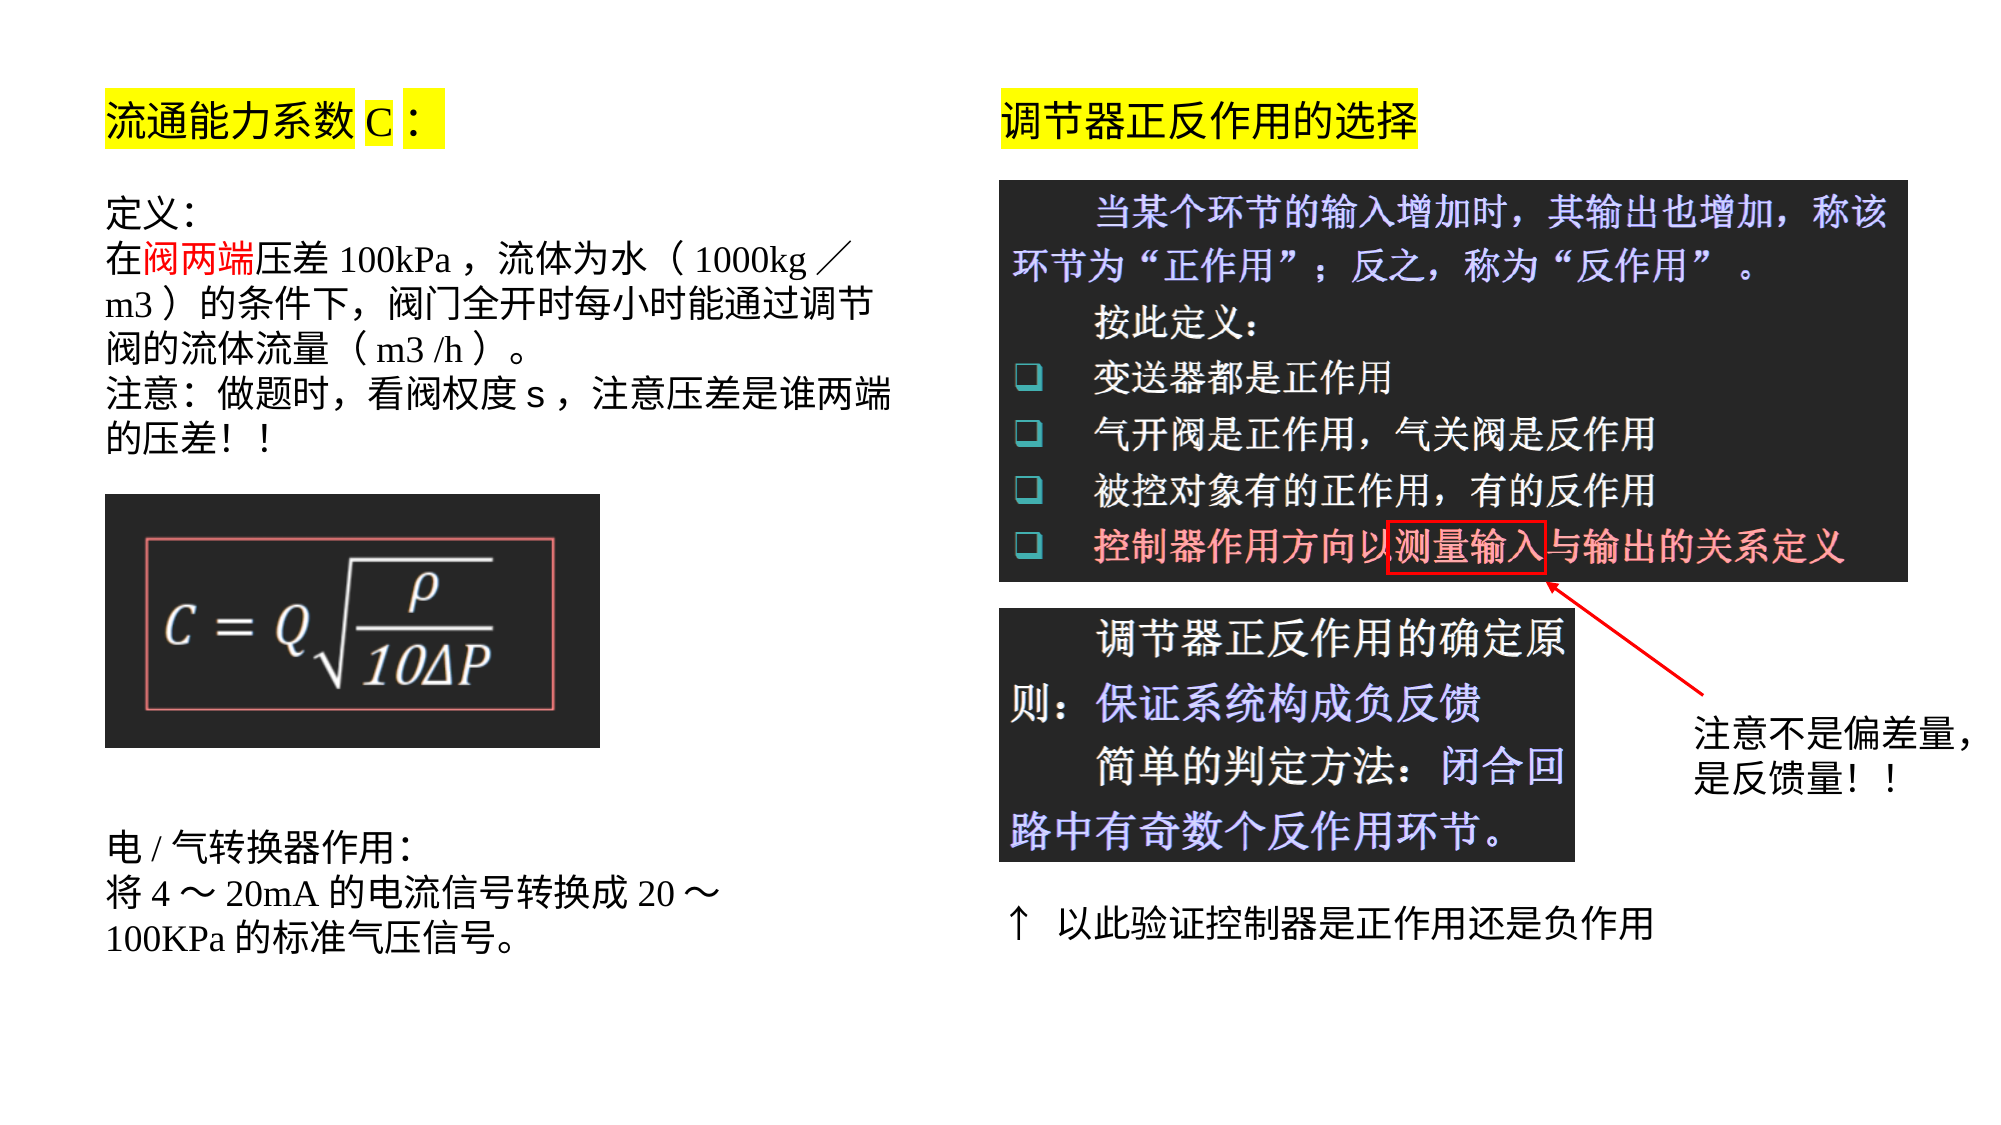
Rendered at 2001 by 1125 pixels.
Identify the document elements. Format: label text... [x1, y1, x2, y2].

picture [999, 608, 1575, 862]
picture [105, 494, 600, 748]
text_box 调节器正反作用的选择 [985, 87, 1986, 153]
picture [999, 180, 1908, 582]
text_box ↑ 以此验证控制器是正作用还是负作用 [985, 892, 1831, 953]
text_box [1545, 581, 1704, 696]
text_box 电/气转换器作用： 将4～20mA的电流信号转换成20～100KPa的标准气压信号。 [90, 816, 821, 1011]
text_box 流通能力系数C： 定义： 在阀两端压差100kPa，流体为水（1000kg／m3）的条件下，阀门全开时每小时能通过调节阀的流体流量（m3 /h）。 注意：做题时，看阀权度s，注意压差是谁两端的压差！！ [90, 87, 924, 468]
text_box 注意不是偏差量，是反馈量！！ [1679, 702, 1986, 808]
